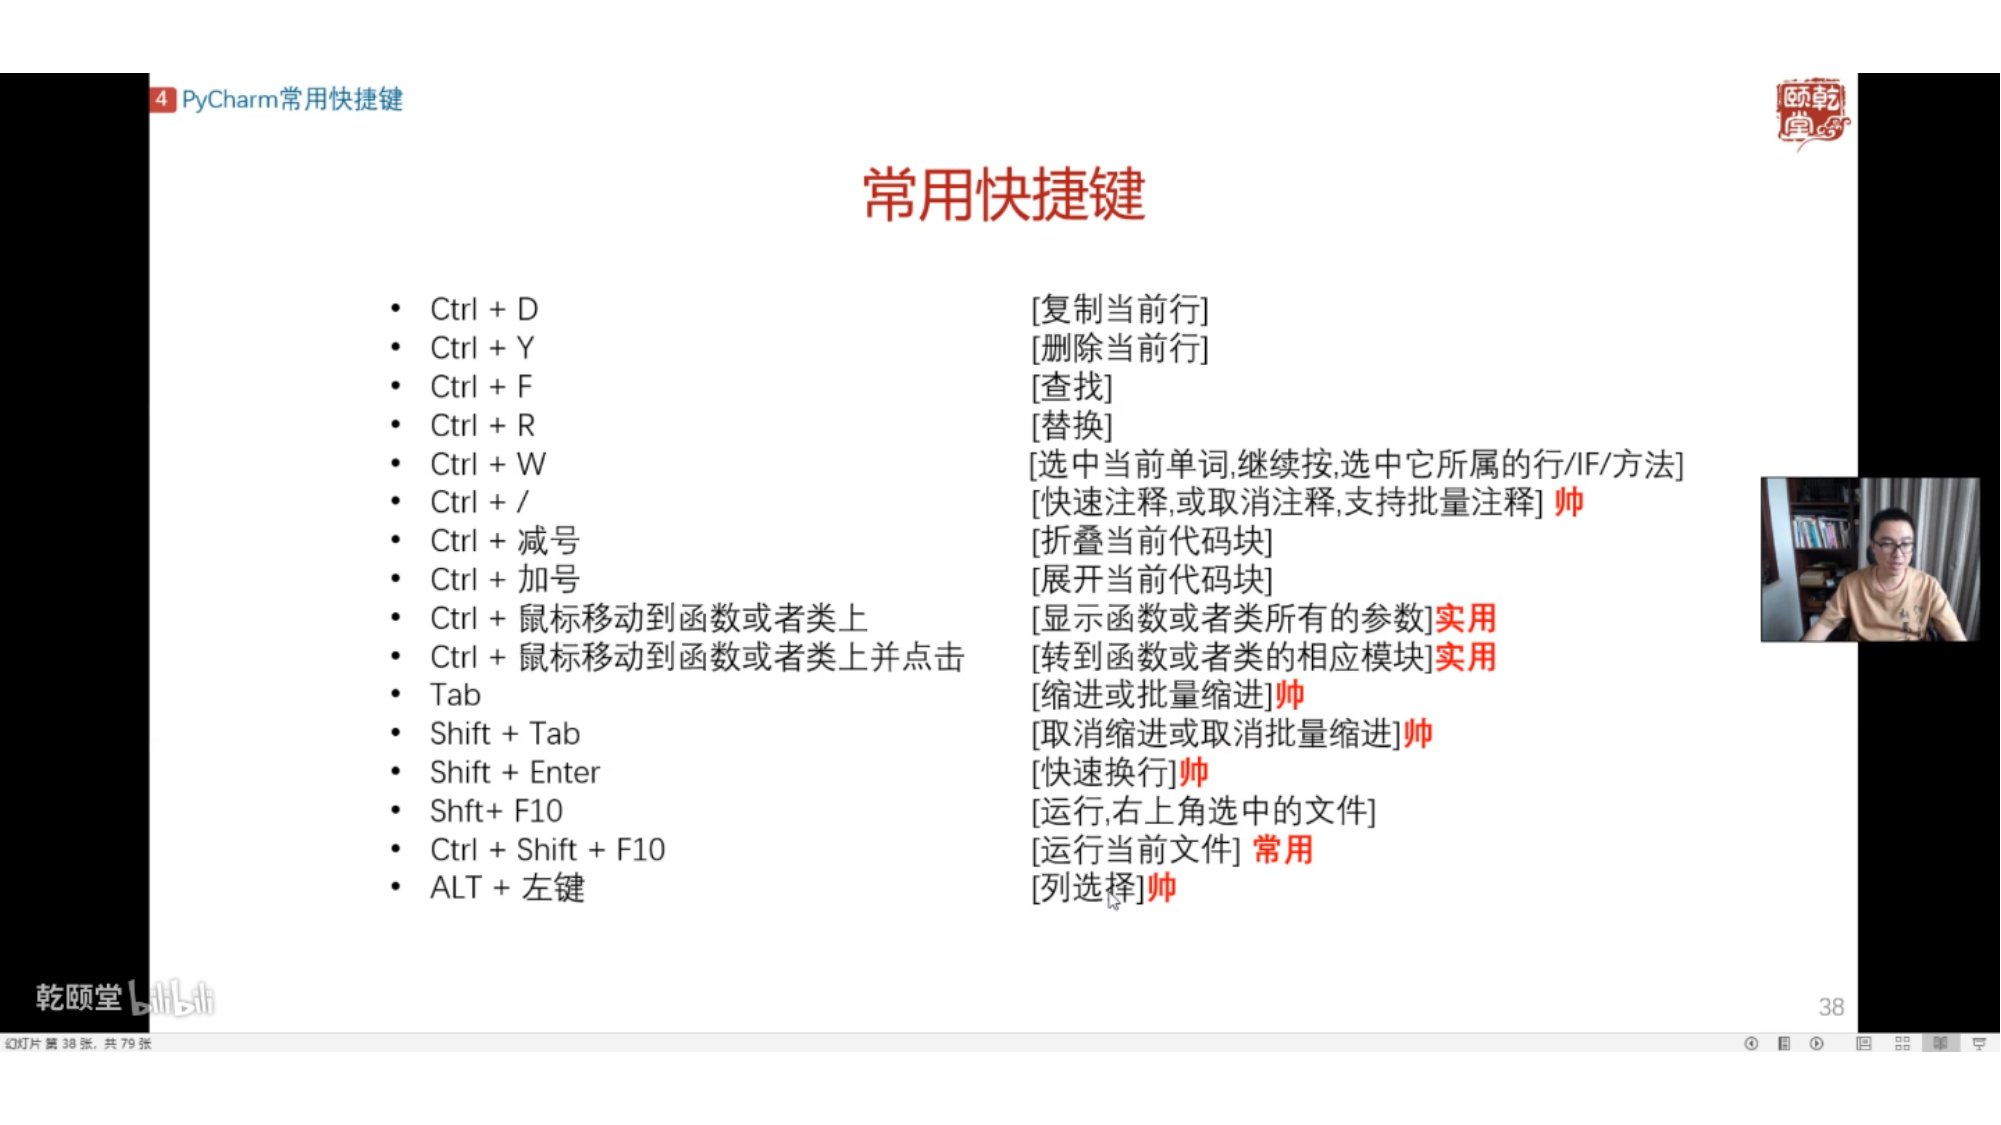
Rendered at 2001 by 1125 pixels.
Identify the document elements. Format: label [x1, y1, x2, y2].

picture [0, 73, 2000, 1052]
